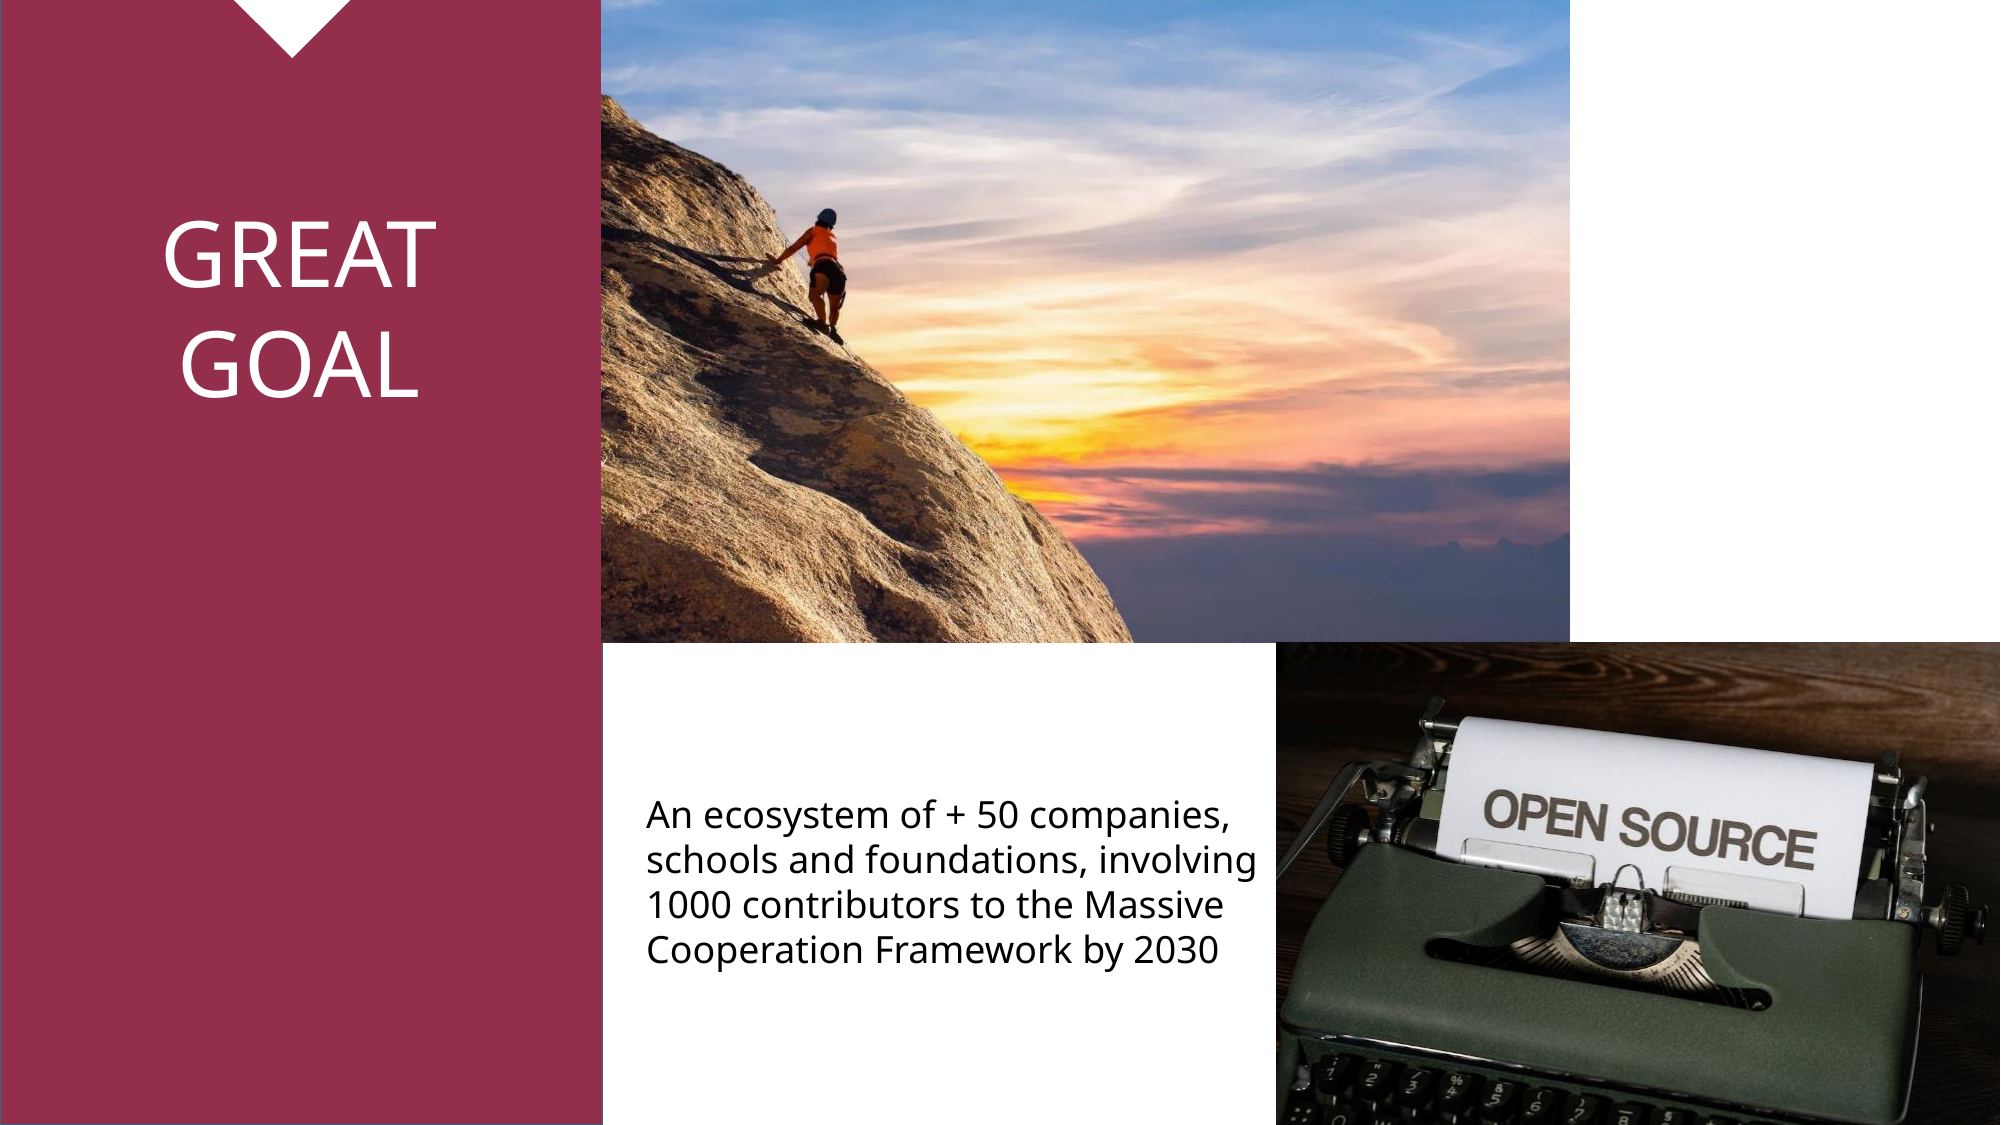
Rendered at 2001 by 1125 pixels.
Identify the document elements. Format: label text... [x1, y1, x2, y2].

picture [601, 0, 2000, 1125]
text_box An ecosystem of + 50 companies, schools and foundations, involving 1000 contributors to the Massive Cooperation Framework by 2030 [631, 783, 1276, 979]
title GREAT GOAL [95, 188, 504, 1036]
